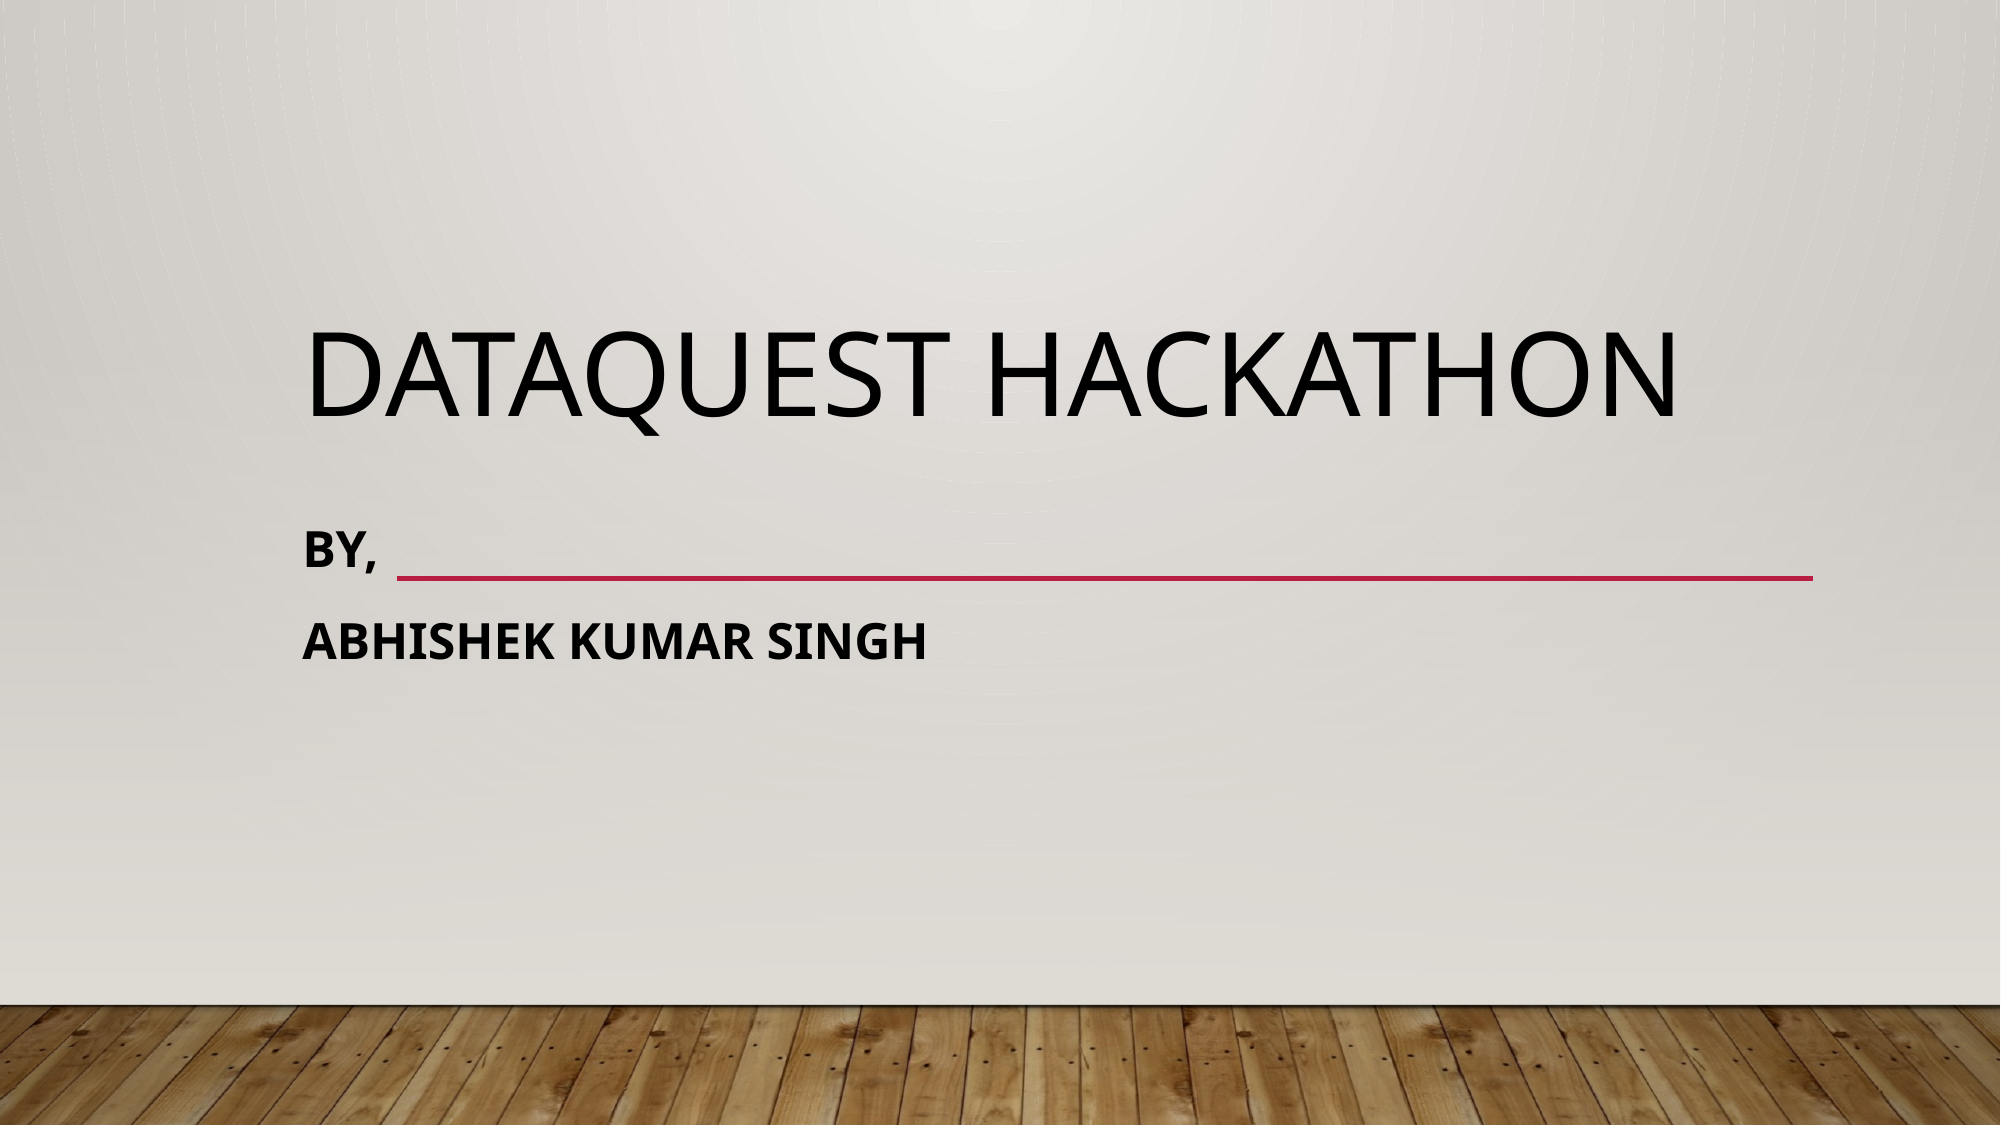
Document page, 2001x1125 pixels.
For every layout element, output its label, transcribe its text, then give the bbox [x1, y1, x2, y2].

title DATAQUEST HACKATHON [287, 214, 1713, 442]
subtitle By, Abhishek kumar singh [287, 489, 1713, 863]
picture [0, 1005, 2000, 1125]
